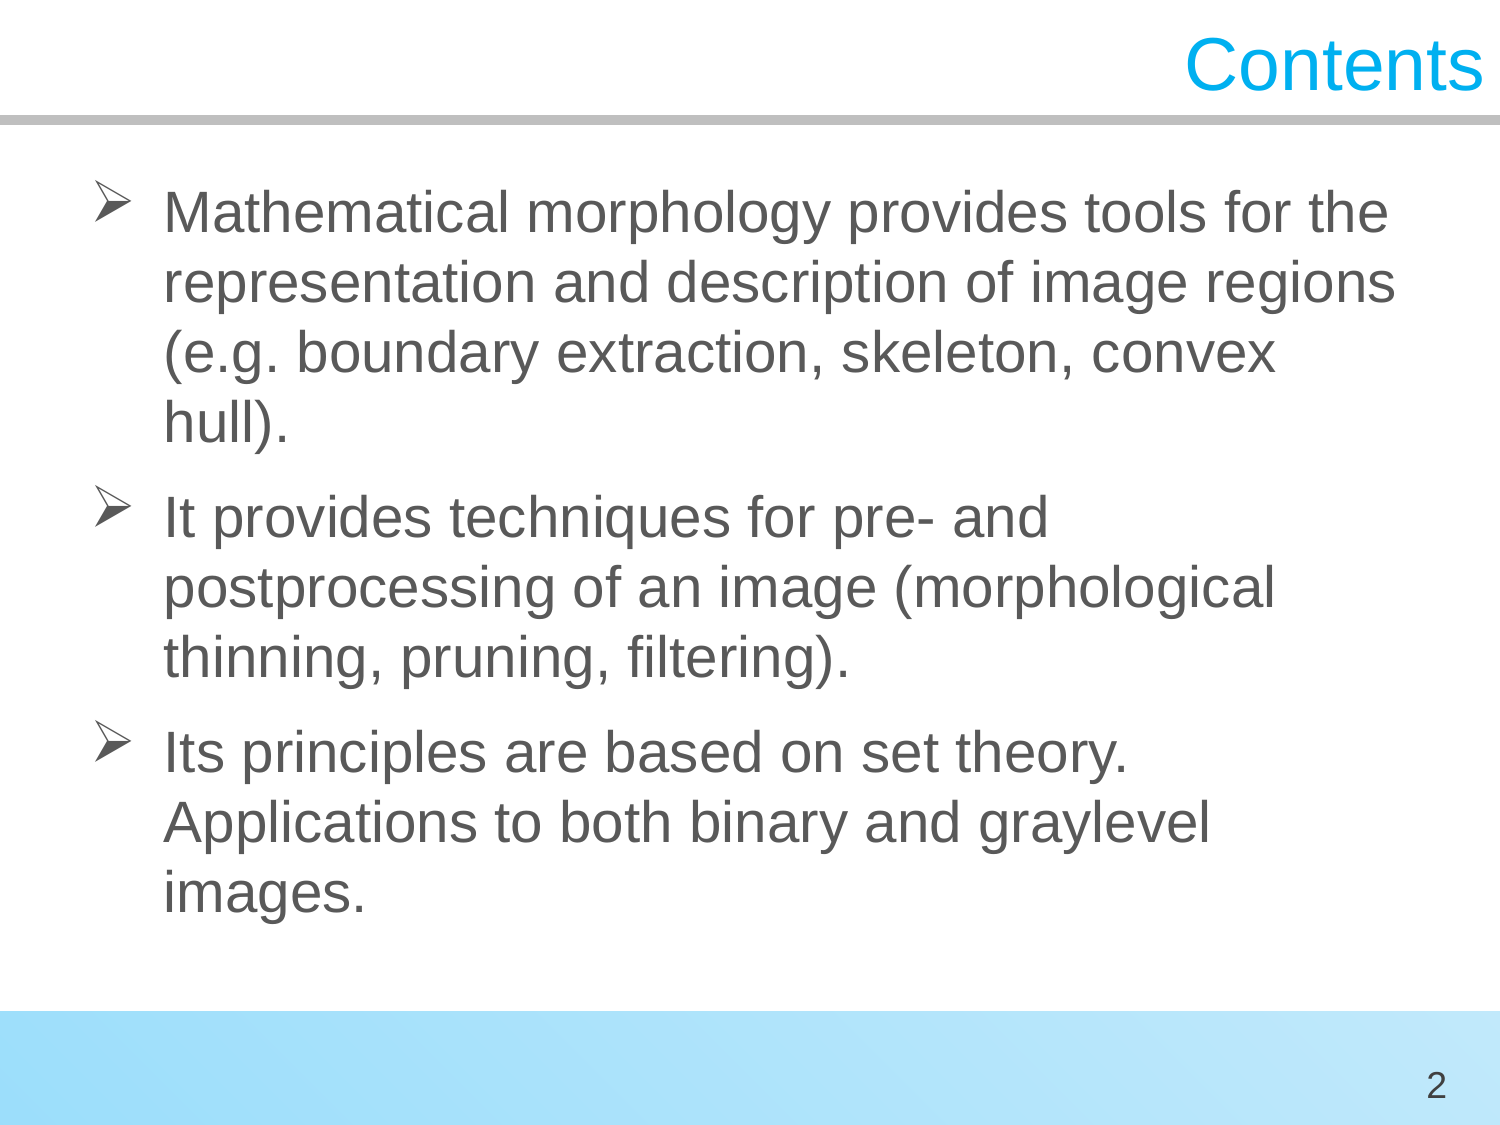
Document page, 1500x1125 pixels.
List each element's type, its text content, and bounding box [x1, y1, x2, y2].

title Contents [0, 0, 1500, 122]
list Mathematical morphology provides tools for the representation and description of image regions (e.g. boundary extraction, skeleton, convex hull). It provides techniques for pre- and postprocessing of an image (morphological thinning, pruning, filtering). Its principles are based on set theory. Applications to both binary and graylevel images. [75, 166, 1425, 1012]
